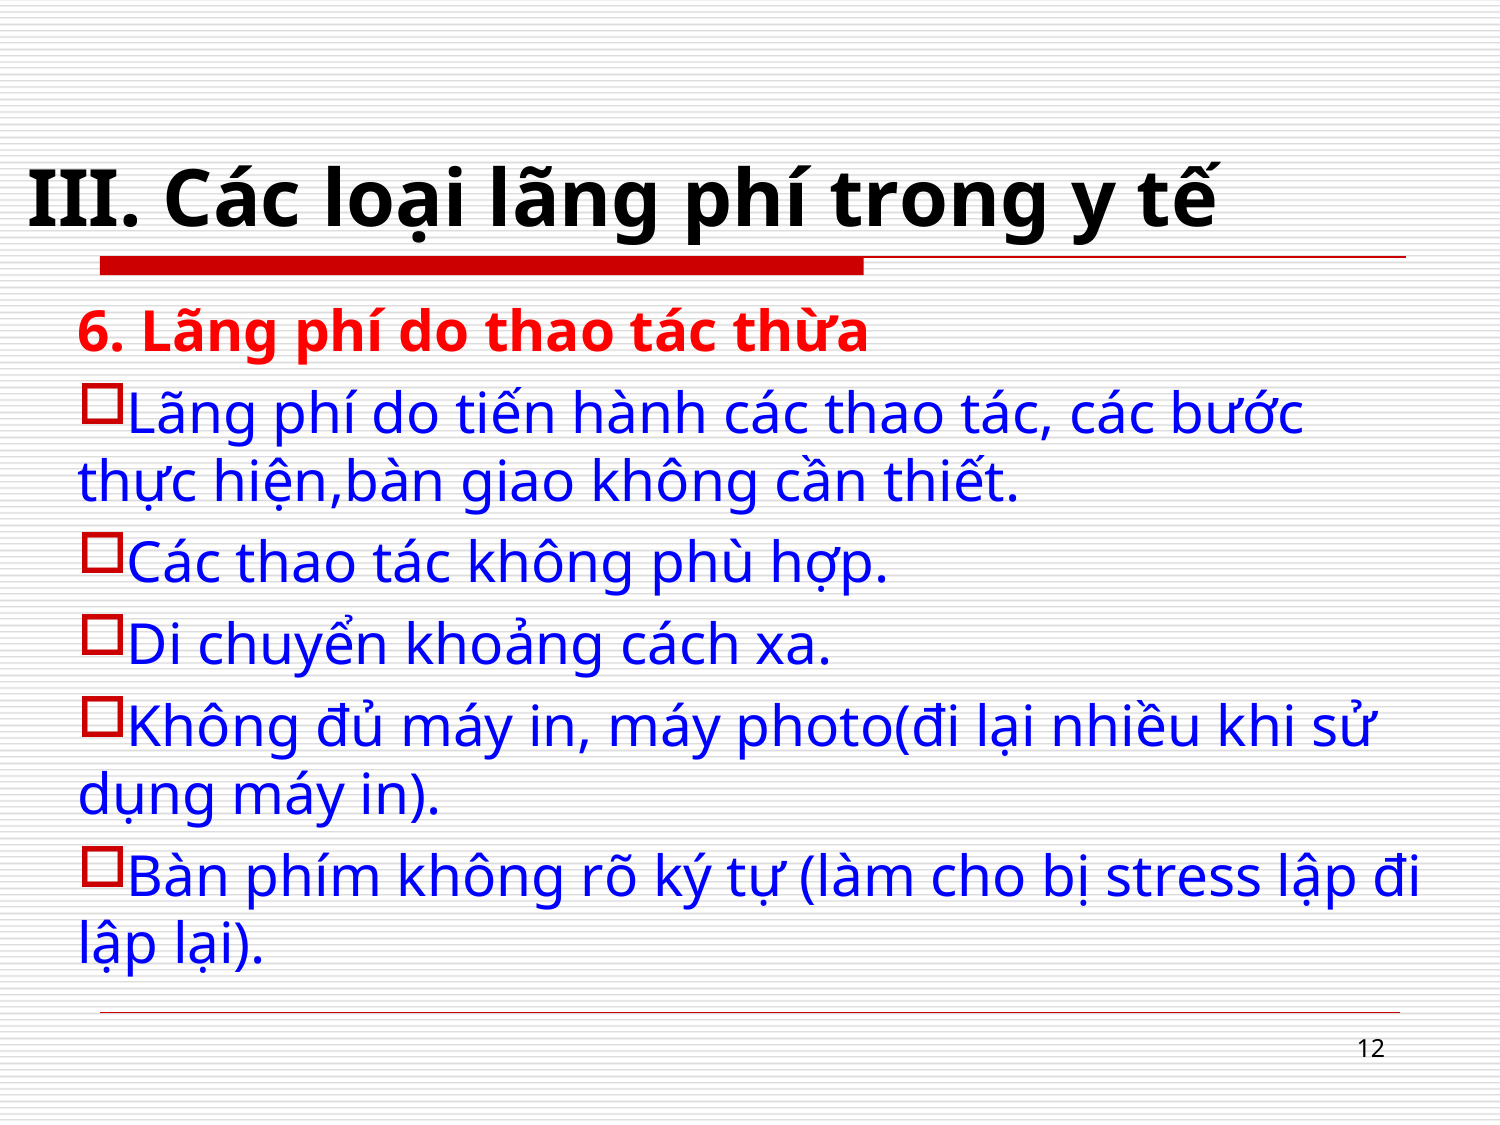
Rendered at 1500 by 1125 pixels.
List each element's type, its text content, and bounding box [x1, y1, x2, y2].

picture [0, 0, 1500, 1125]
title III. Các loại lãng phí trong y tế [12, 50, 1463, 250]
text_box <number> [1074, 1024, 1400, 1103]
text_box 6. Lãng phí do thao tác thừa Lãng phí do tiến hành các thao tác, các bước thực hiện,bàn giao không cần thiết. Các thao tác không phù hợp. Di chuyển khoảng cách xa. Không đủ máy in, máy photo(đi lại nhiều khi sử dụng máy in). Bàn phím không rõ ký tự (làm cho bị stress lập đi lập lại). [62, 287, 1443, 988]
